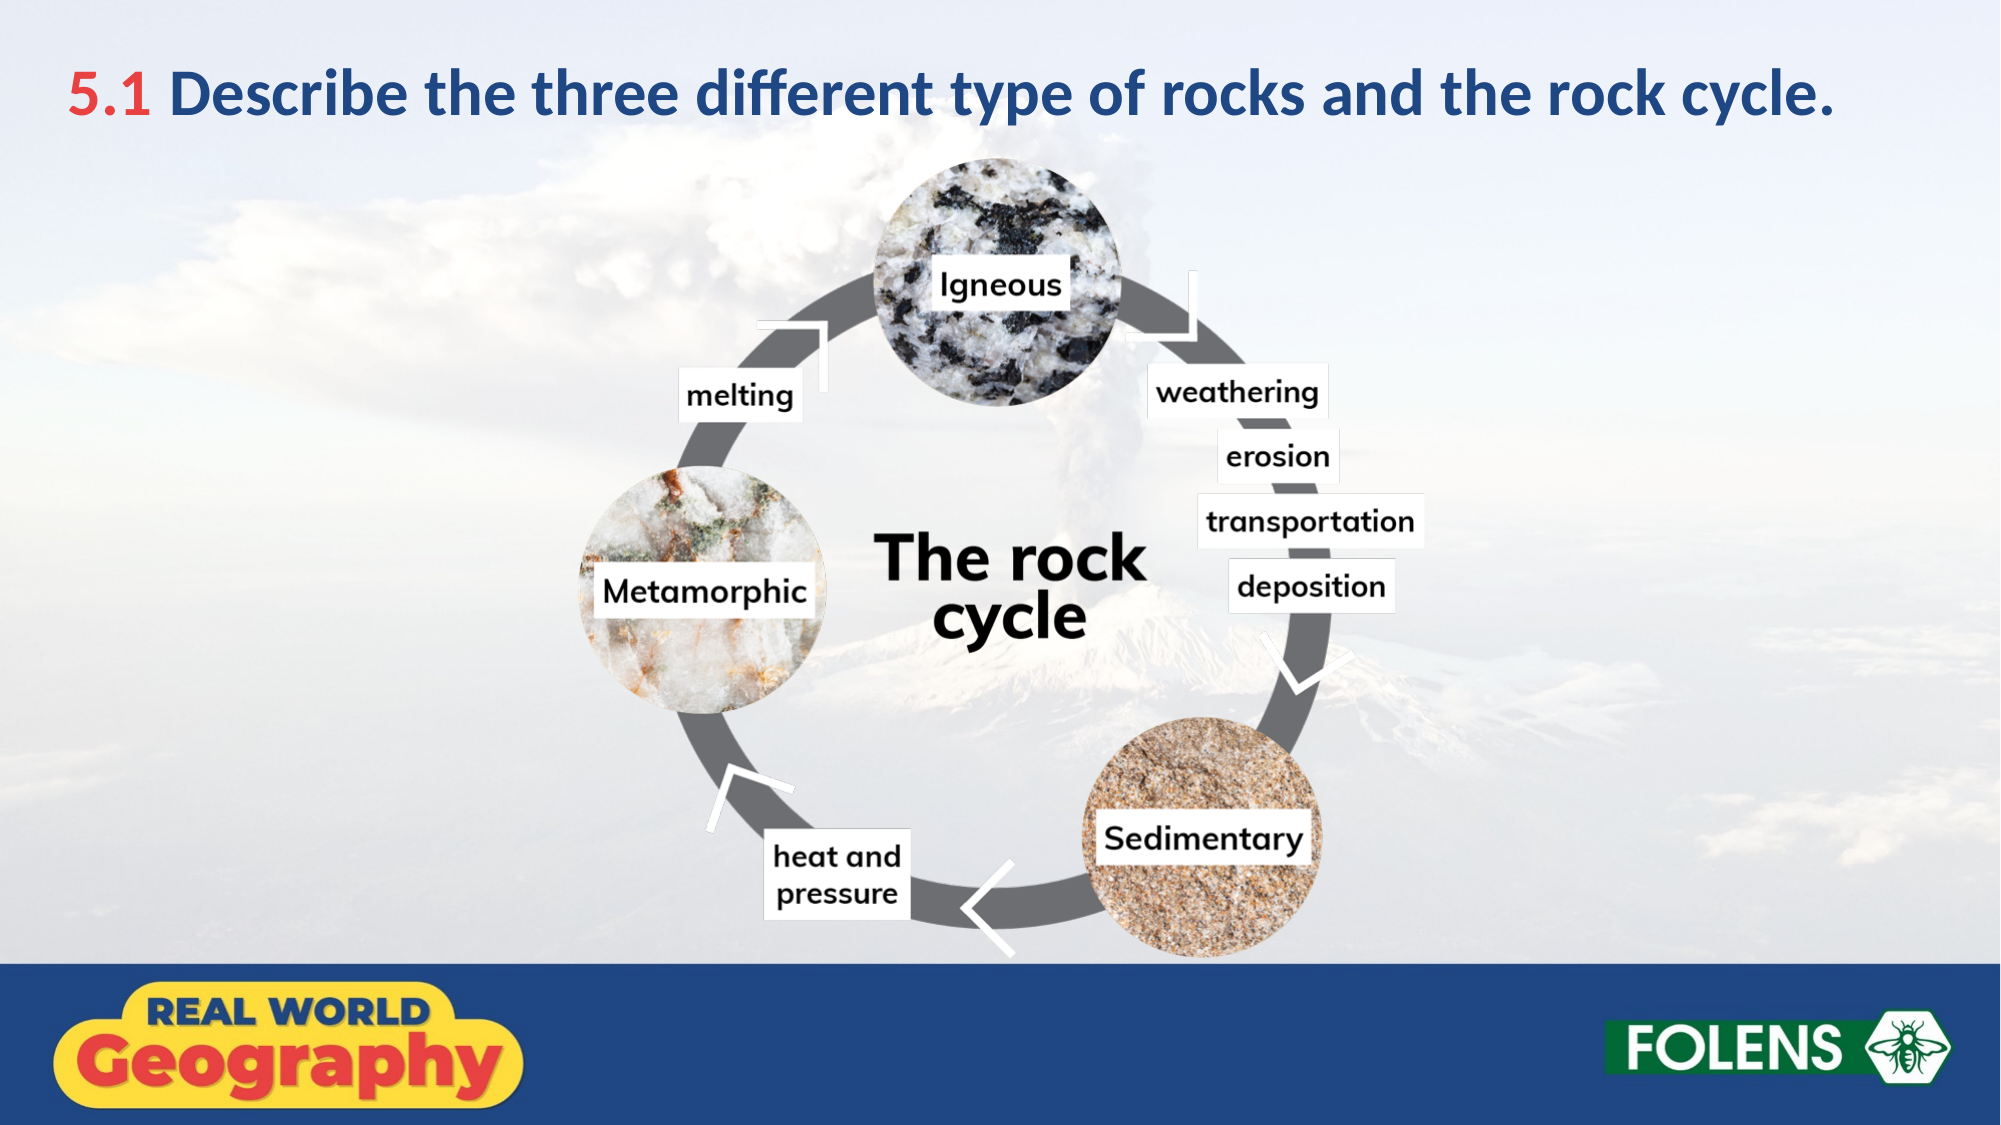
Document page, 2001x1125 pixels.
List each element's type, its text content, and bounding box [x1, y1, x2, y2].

picture [0, 0, 2001, 1125]
text_box 5.1 Describe the three different type of rocks and the rock cycle. [52, 50, 1993, 152]
